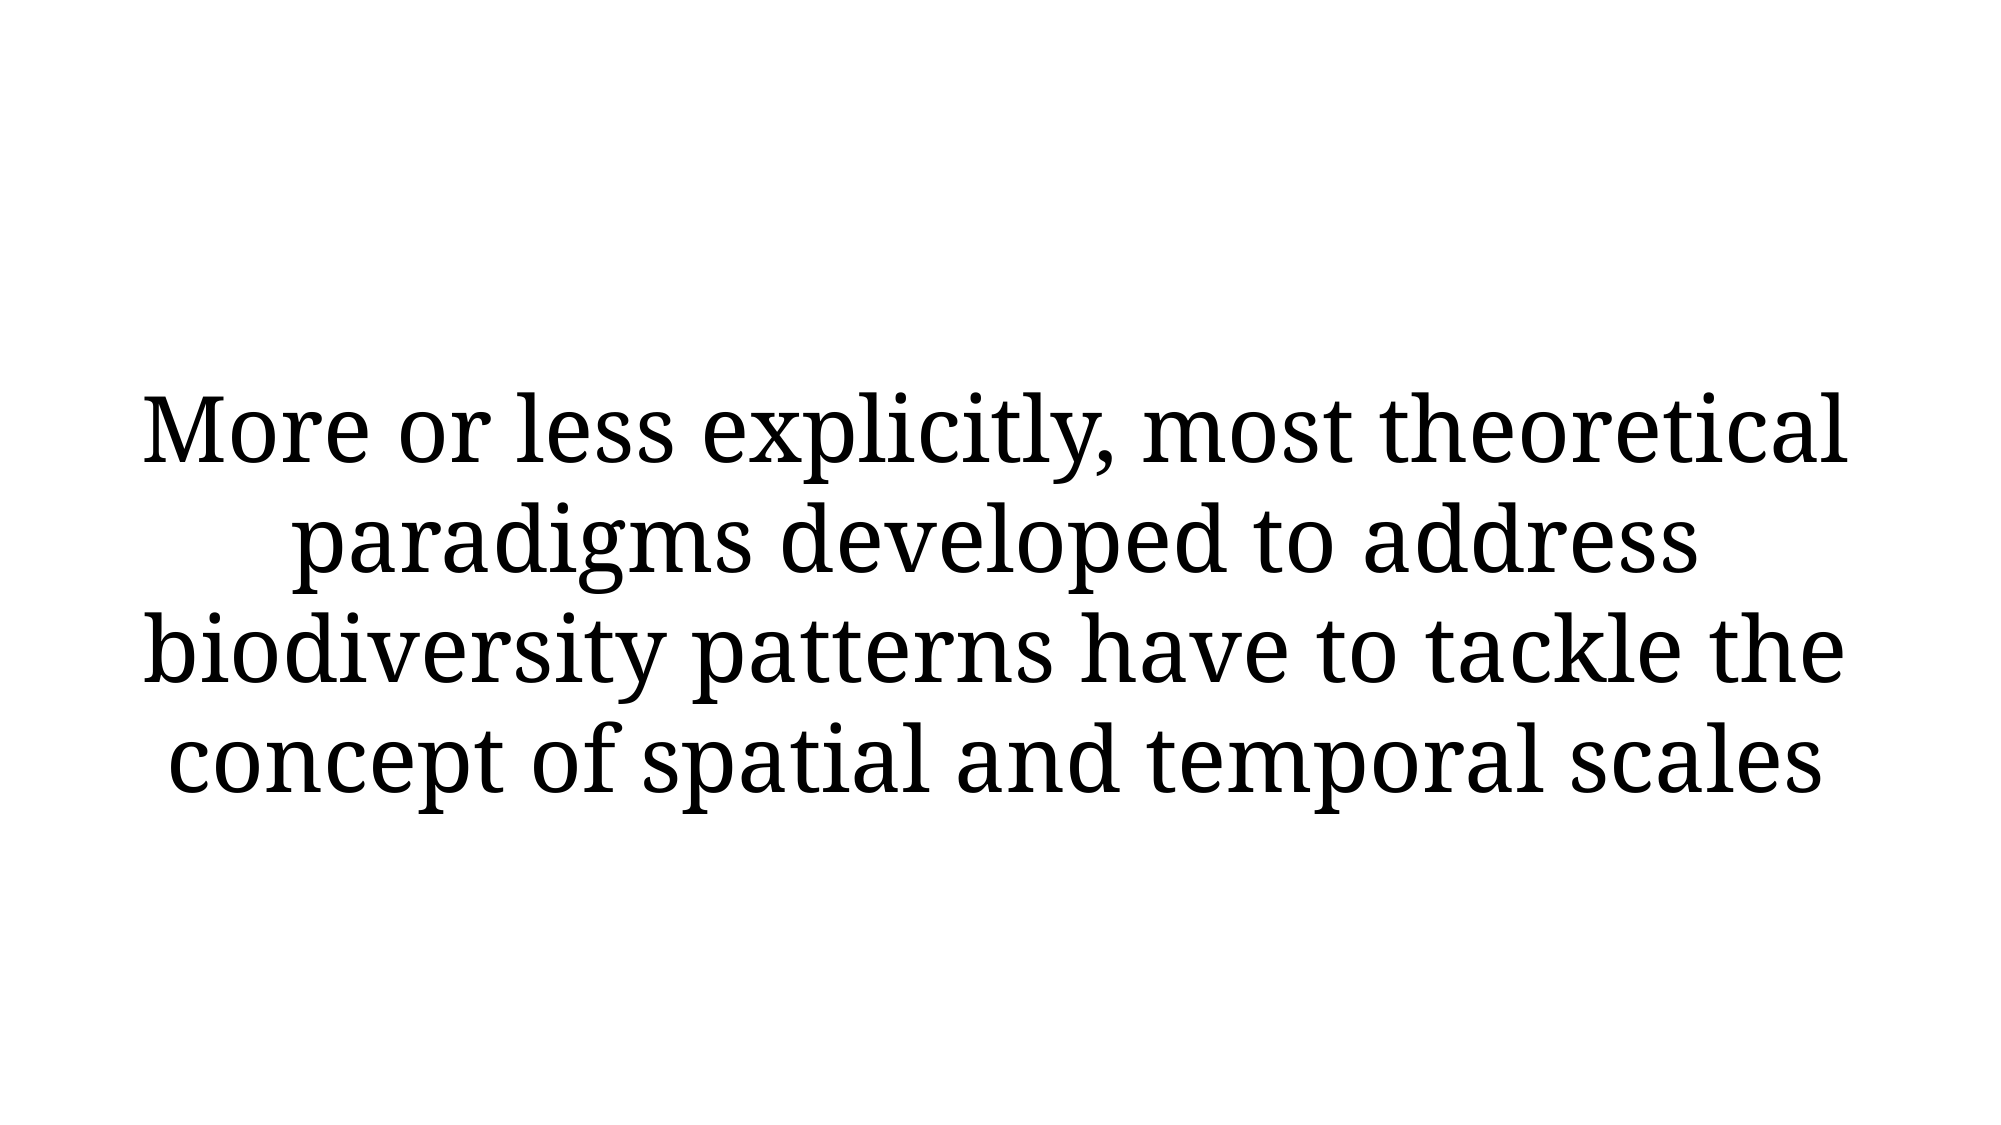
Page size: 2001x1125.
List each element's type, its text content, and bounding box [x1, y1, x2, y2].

text_box More or less explicitly, most theoretical paradigms developed to address biodiversity patterns have to tackle the concept of spatial and temporal scales [88, 363, 1906, 818]
